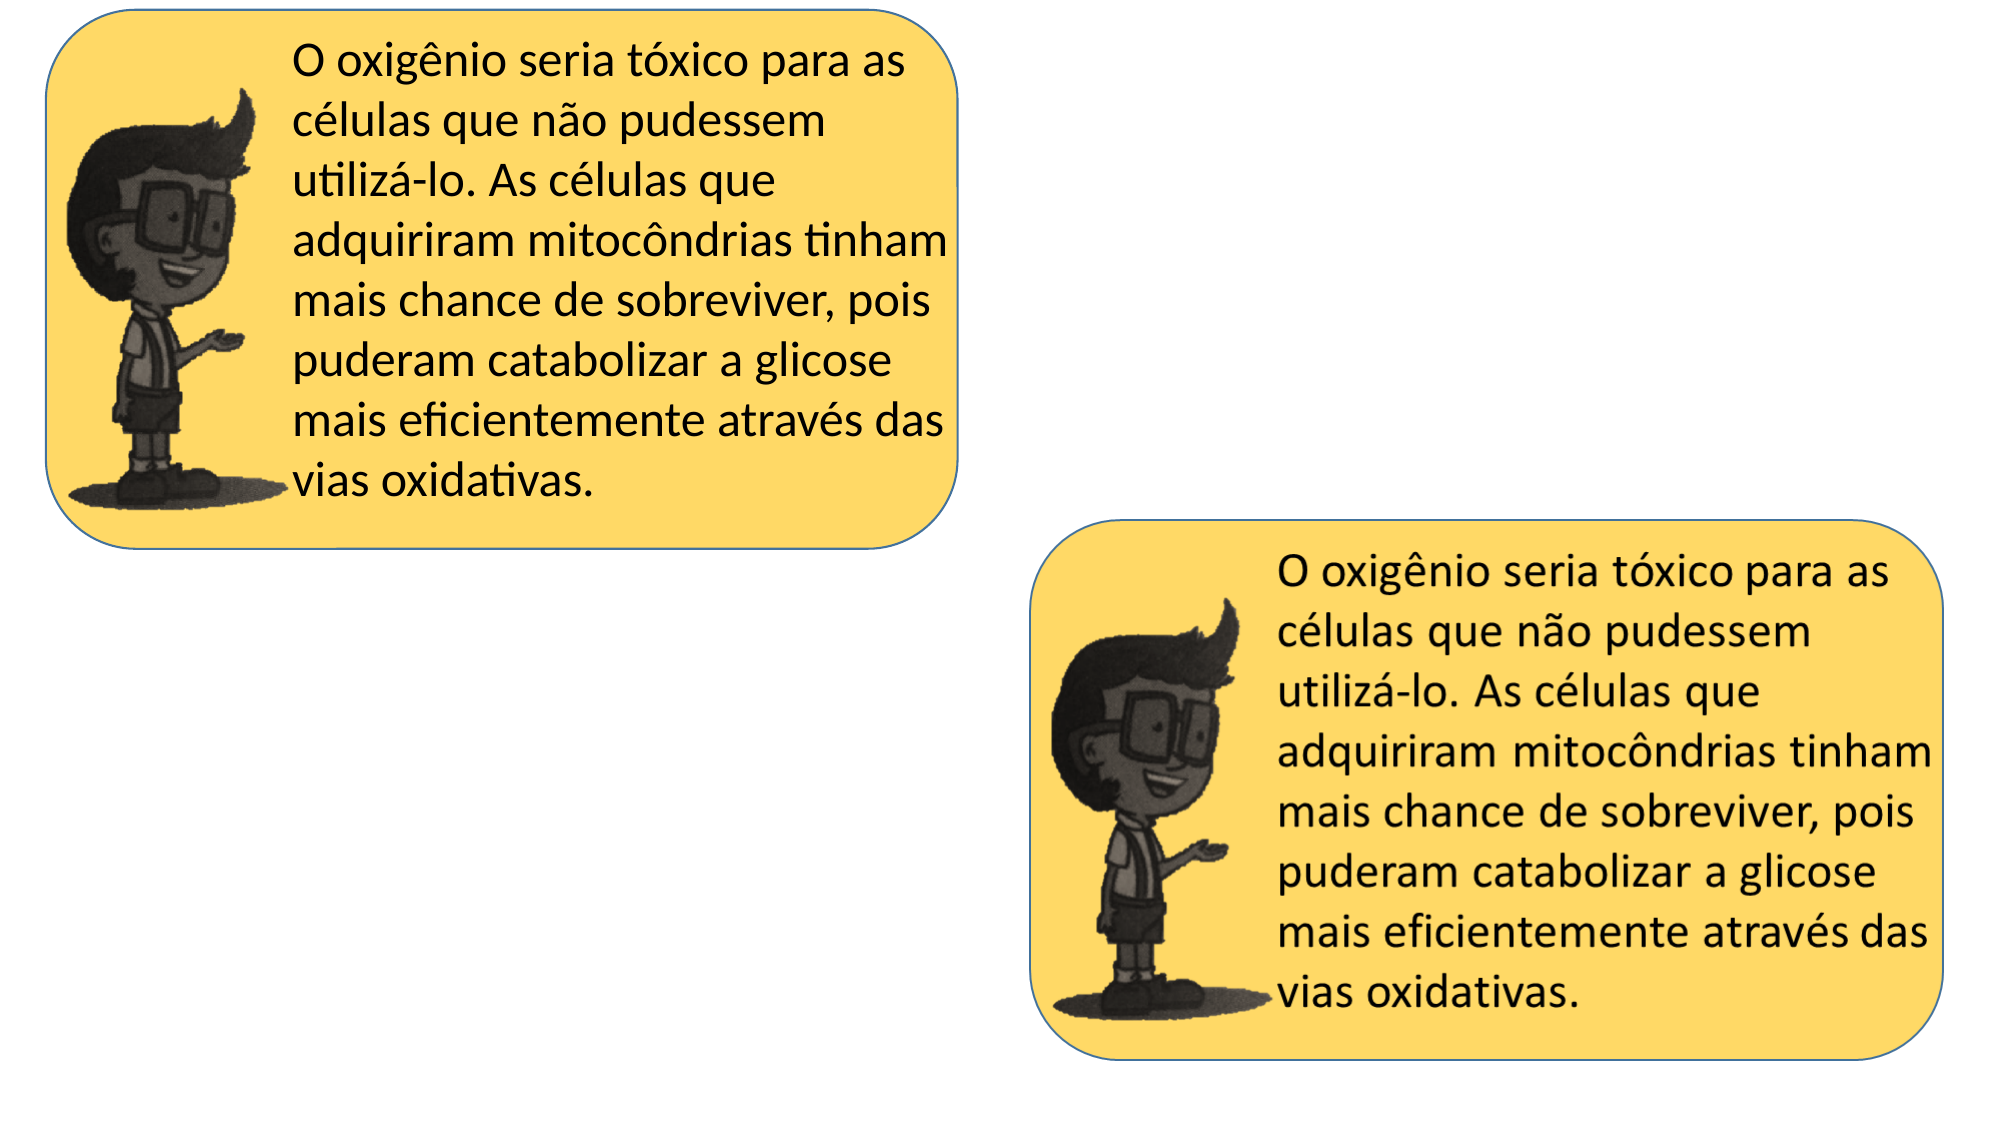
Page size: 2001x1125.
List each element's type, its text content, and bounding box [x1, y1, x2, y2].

text_box [46, 8, 910, 82]
picture [1028, 519, 1975, 1061]
text_box [62, 513, 941, 550]
text_box O oxigênio seria tóxico para as células que não pudessem utilizá-lo. As células que adquiriram mitocôndrias tinham mais chance de sobreviver, pois puderam catabolizar a glicose mais eficientemente através das vias oxidativas. [277, 19, 966, 514]
picture [43, 82, 302, 513]
